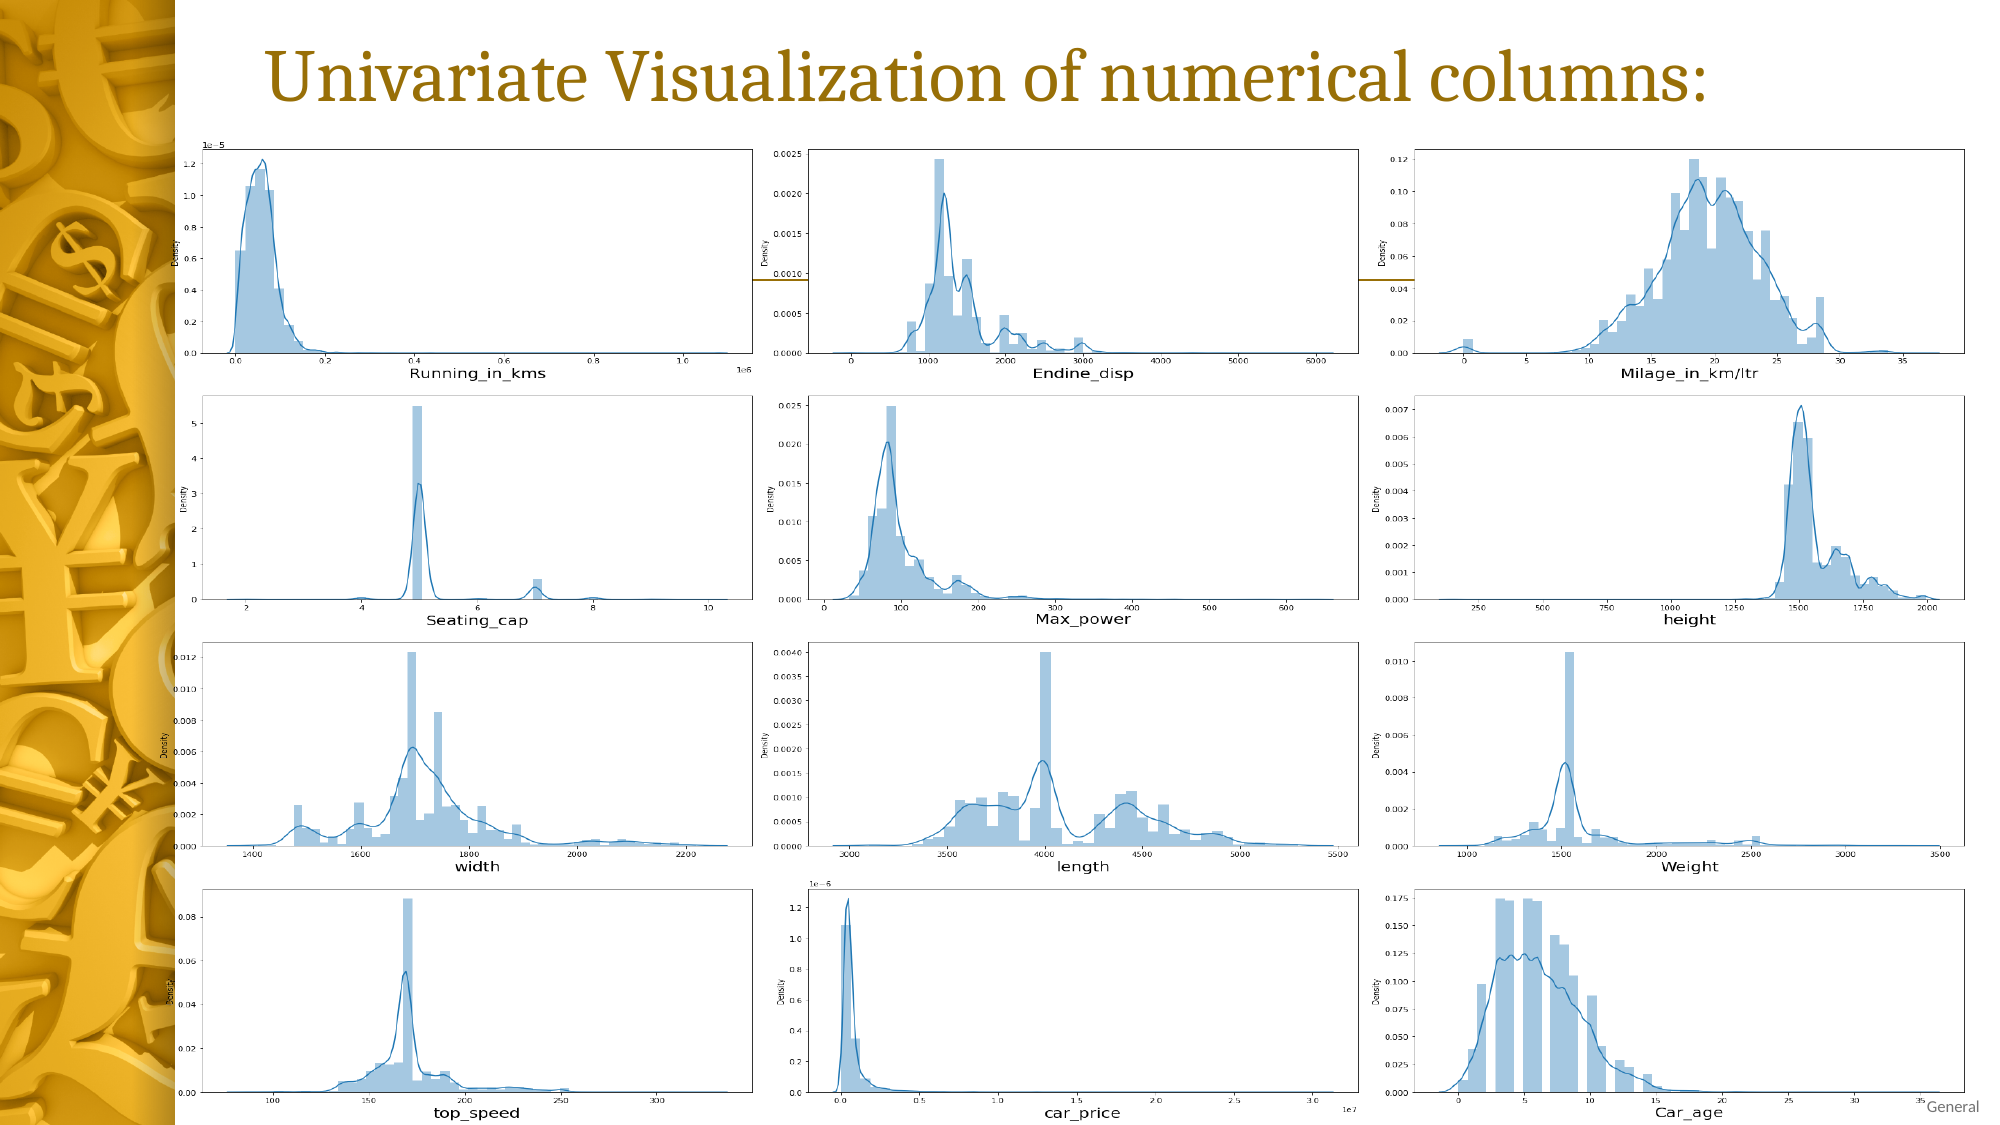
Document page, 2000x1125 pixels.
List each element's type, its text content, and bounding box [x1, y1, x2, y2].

title Univariate Visualization of numerical columns: [249, 19, 1863, 126]
picture [0, 0, 1969, 1125]
